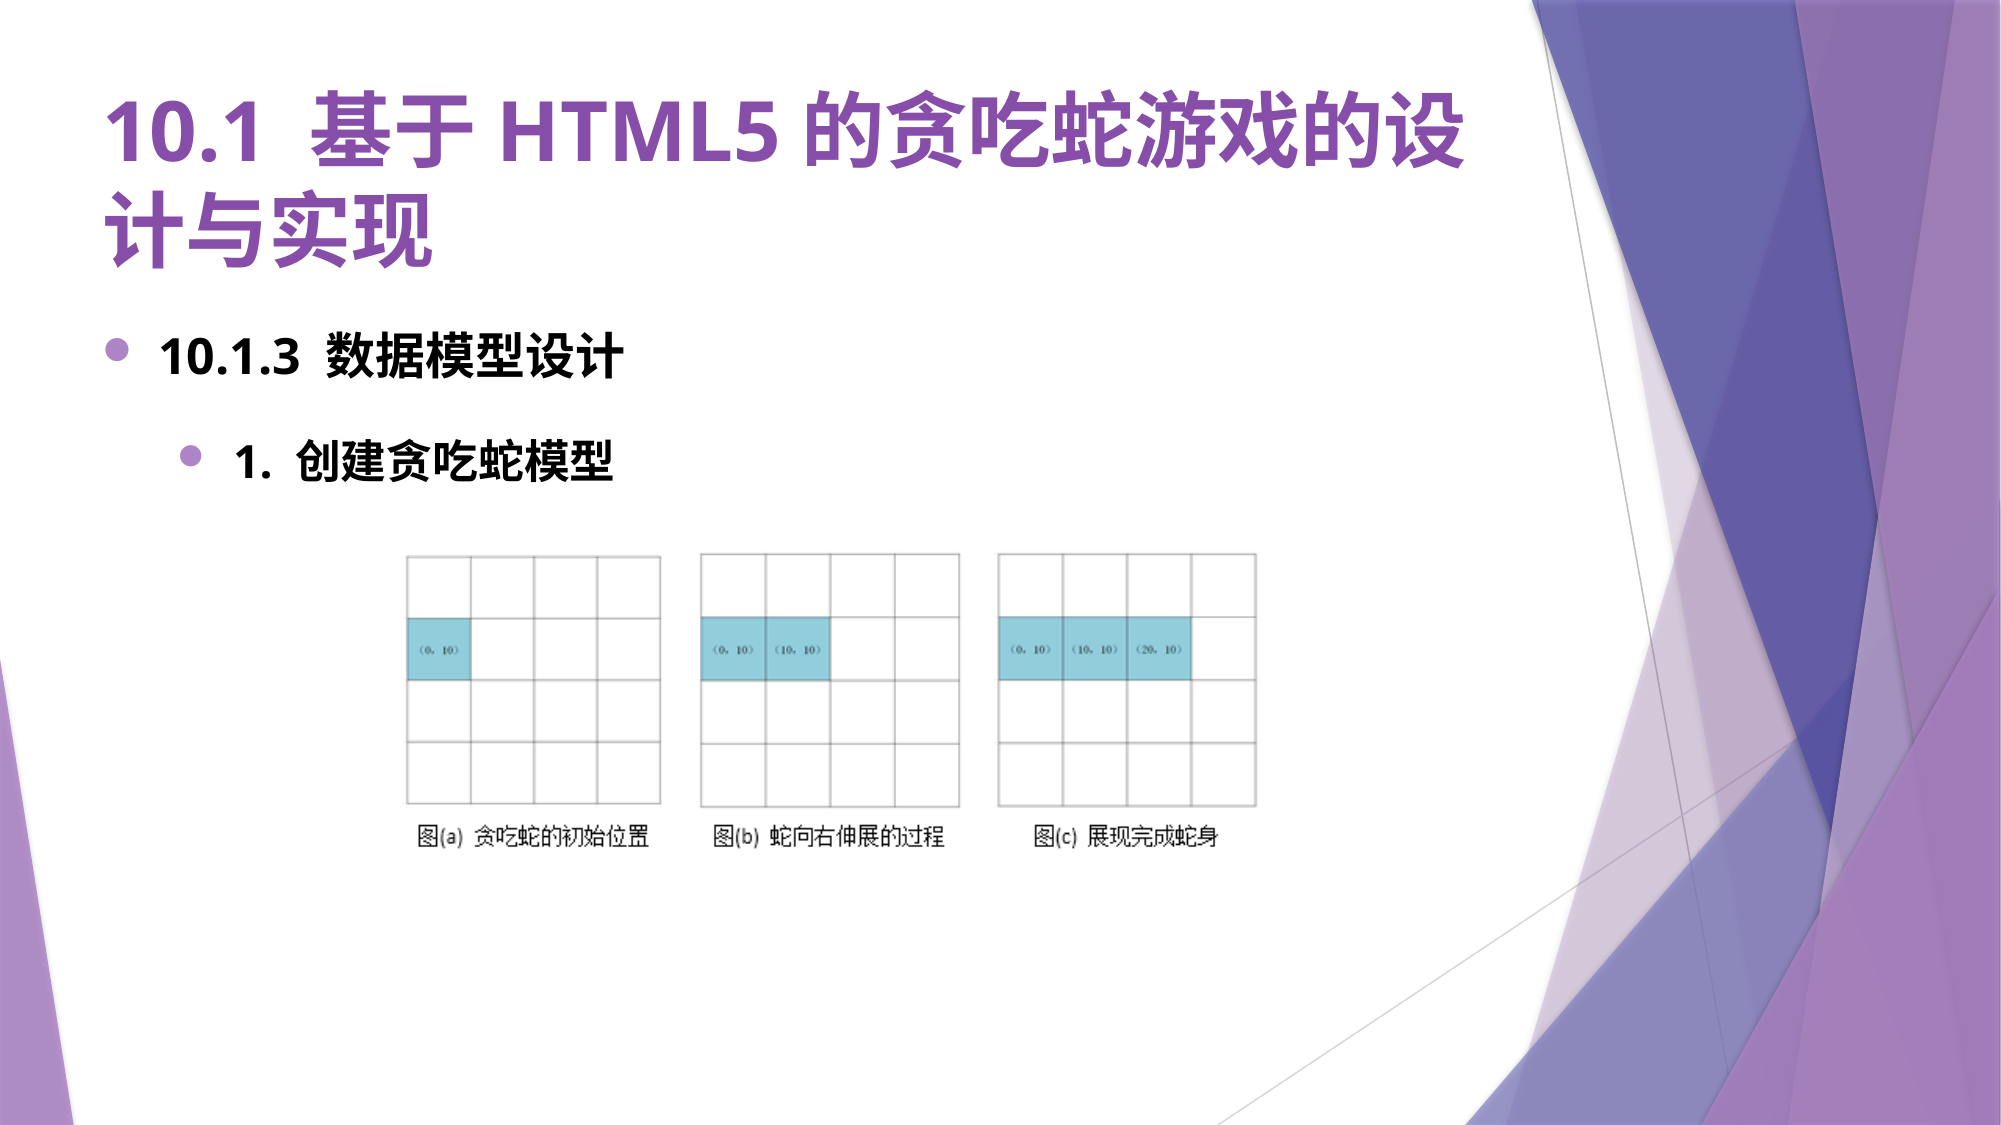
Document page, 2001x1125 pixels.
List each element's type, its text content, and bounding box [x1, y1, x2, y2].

list 10.1.3 数据模型设计 1. 创建贪吃蛇模型 [86, 287, 923, 924]
title 10.1 基于HTML5的贪吃蛇游戏的设计与实现 [86, 70, 1500, 288]
picture [397, 546, 1274, 870]
